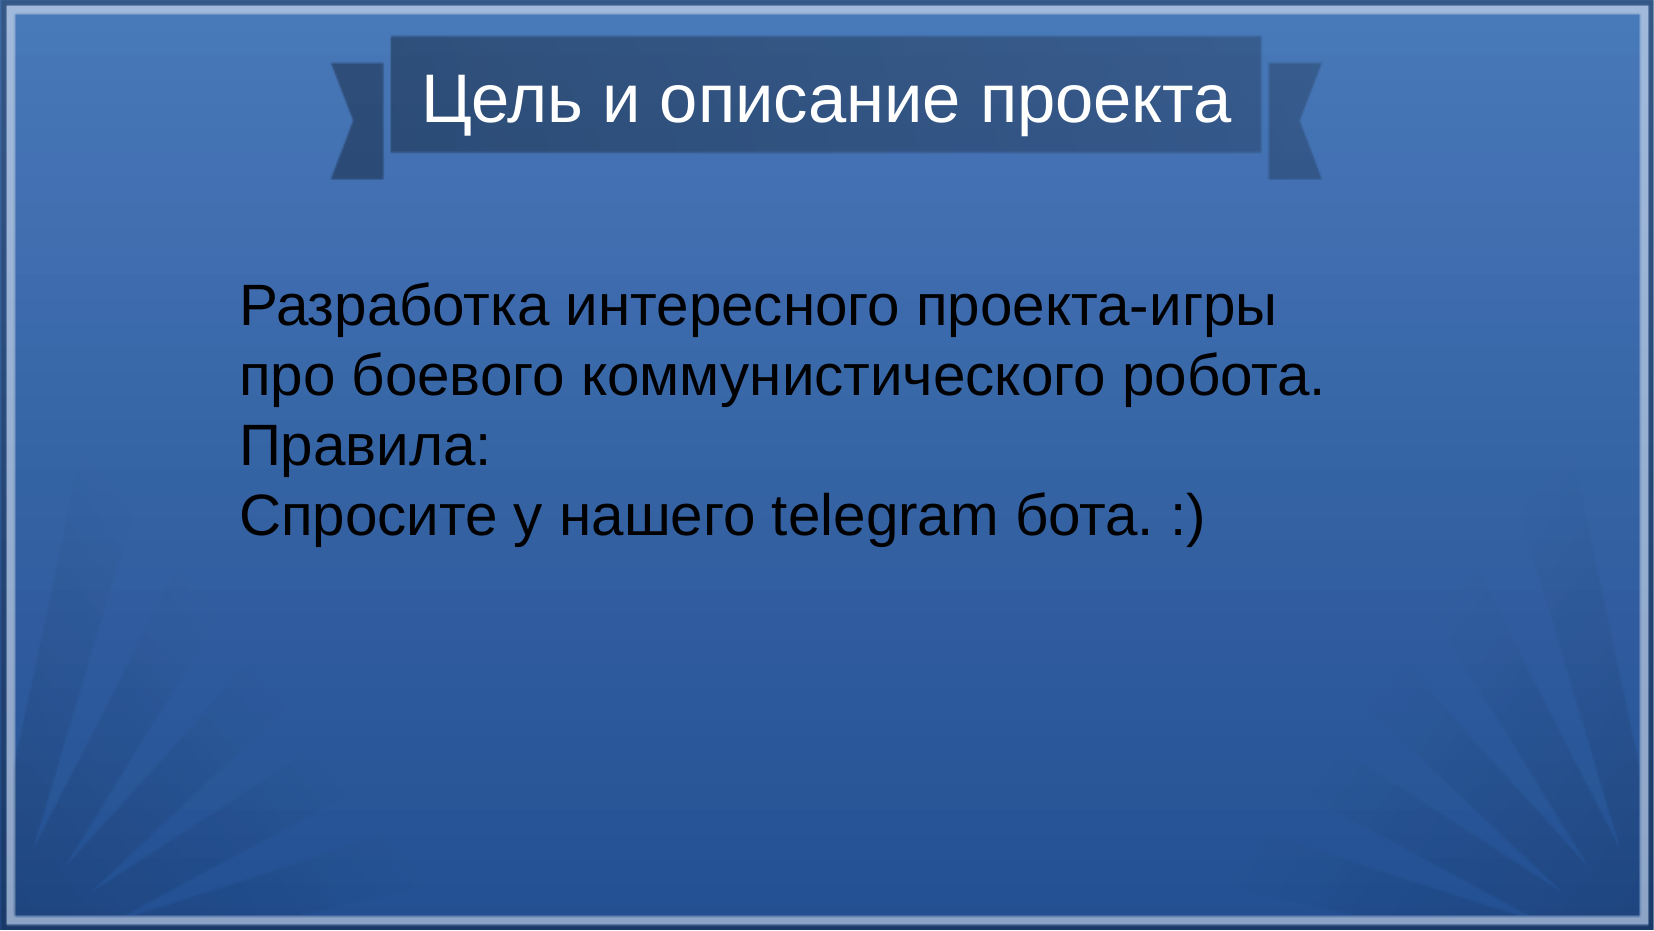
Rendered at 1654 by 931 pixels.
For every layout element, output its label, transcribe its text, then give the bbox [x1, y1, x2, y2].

text_box Цель и описание проекта [389, 35, 1264, 154]
picture [0, 0, 1654, 930]
text_box Разработка интересного проекта-игры про боевого коммунистического робота. Правила: Спросите у нашего telegram бота. :) [224, 259, 1394, 600]
